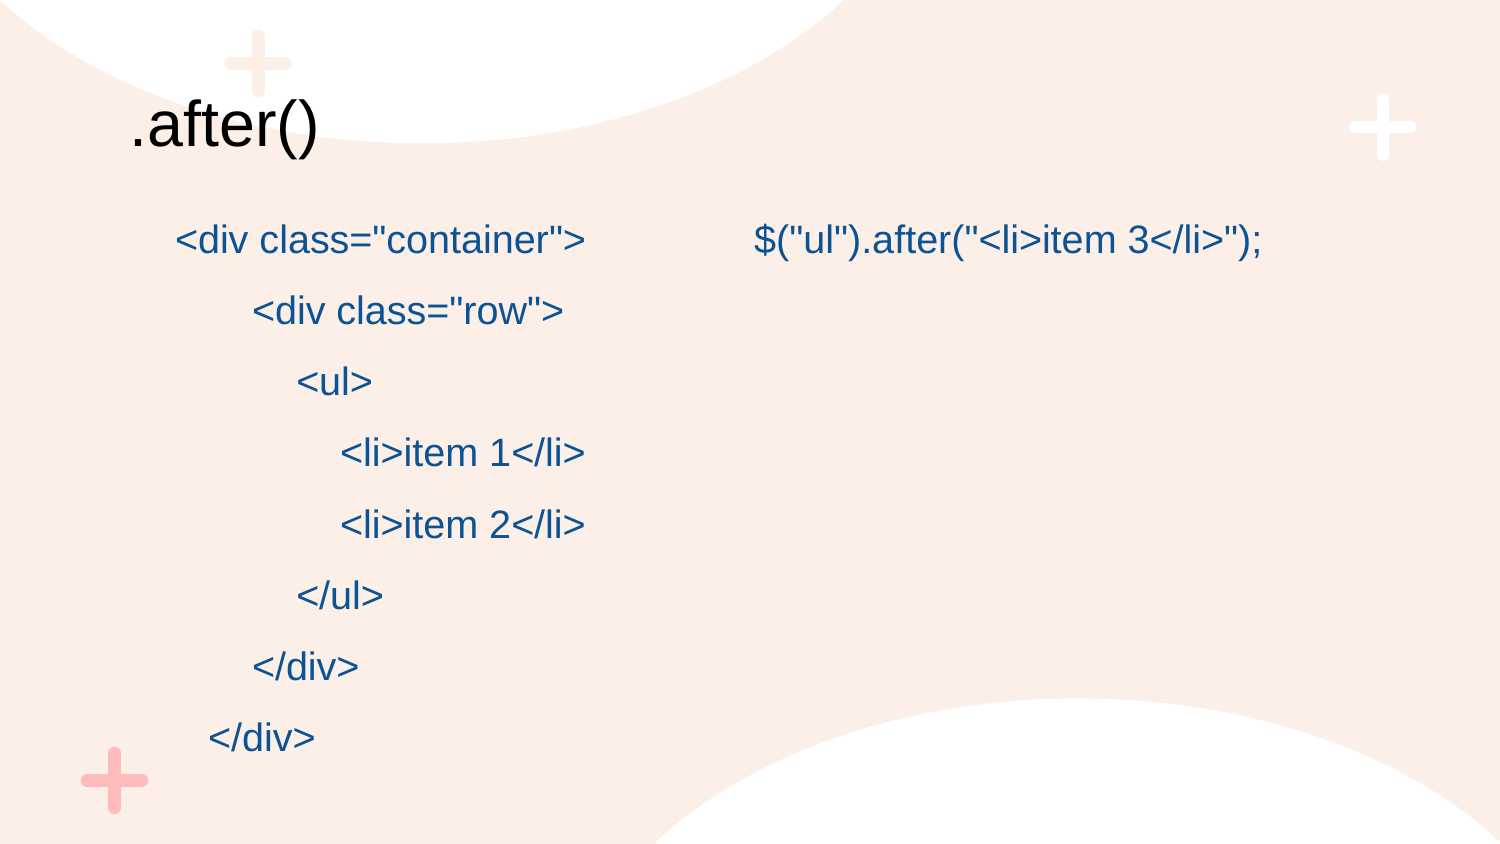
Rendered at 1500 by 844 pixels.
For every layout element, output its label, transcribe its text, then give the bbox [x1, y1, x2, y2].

text_box <div class="container"> <div class="row"> <ul> <li>item 1</li> <li>item 2</li> </ul> </div> </div> [149, 174, 688, 806]
title .after() [115, 67, 1383, 163]
text_box $("ul").after("<li>item 3</li>"); [739, 174, 1479, 306]
